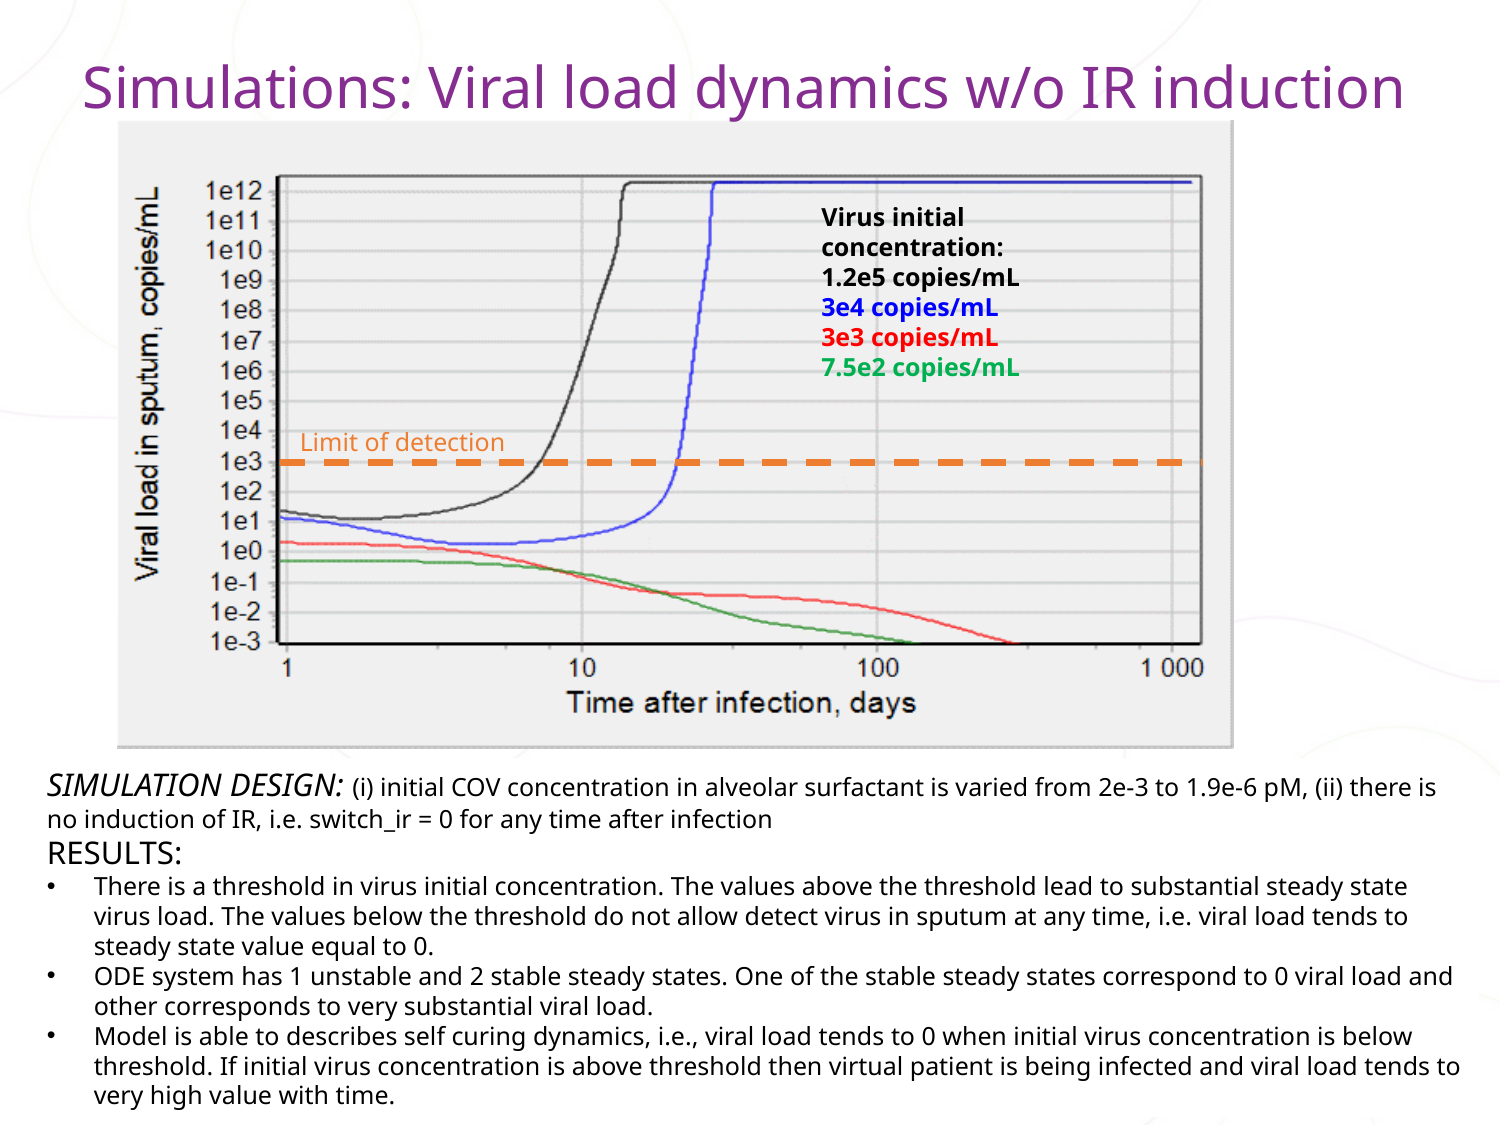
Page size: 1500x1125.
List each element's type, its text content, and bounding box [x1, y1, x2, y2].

picture [117, 120, 1234, 749]
text_box SIMULATION DESIGN: (i) initial COV concentration in alveolar surfactant is varied from 2e-3 to 1.9e-6 pM, (ii) there is no induction of IR, i.e. switch_ir = 0 for any time after infection RESULTS: There is a threshold in virus initial concentration. The values above the threshold lead to substantial steady state virus load. The values below the threshold do not allow detect virus in sputum at any time, i.e. viral load tends to steady state value equal to 0. ODE system has 1 unstable and 2 stable steady states. One of the stable steady states correspond to 0 viral load and other corresponds to very substantial viral load. Model is able to describes self curing dynamics, i.e., viral load tends to 0 when initial virus concentration is below threshold. If initial virus concentration is above threshold then virtual patient is being infected and viral load tends to very high value with time. [32, 758, 1480, 1118]
title Simulations: Viral load dynamics w/o IR induction [67, 48, 1434, 132]
